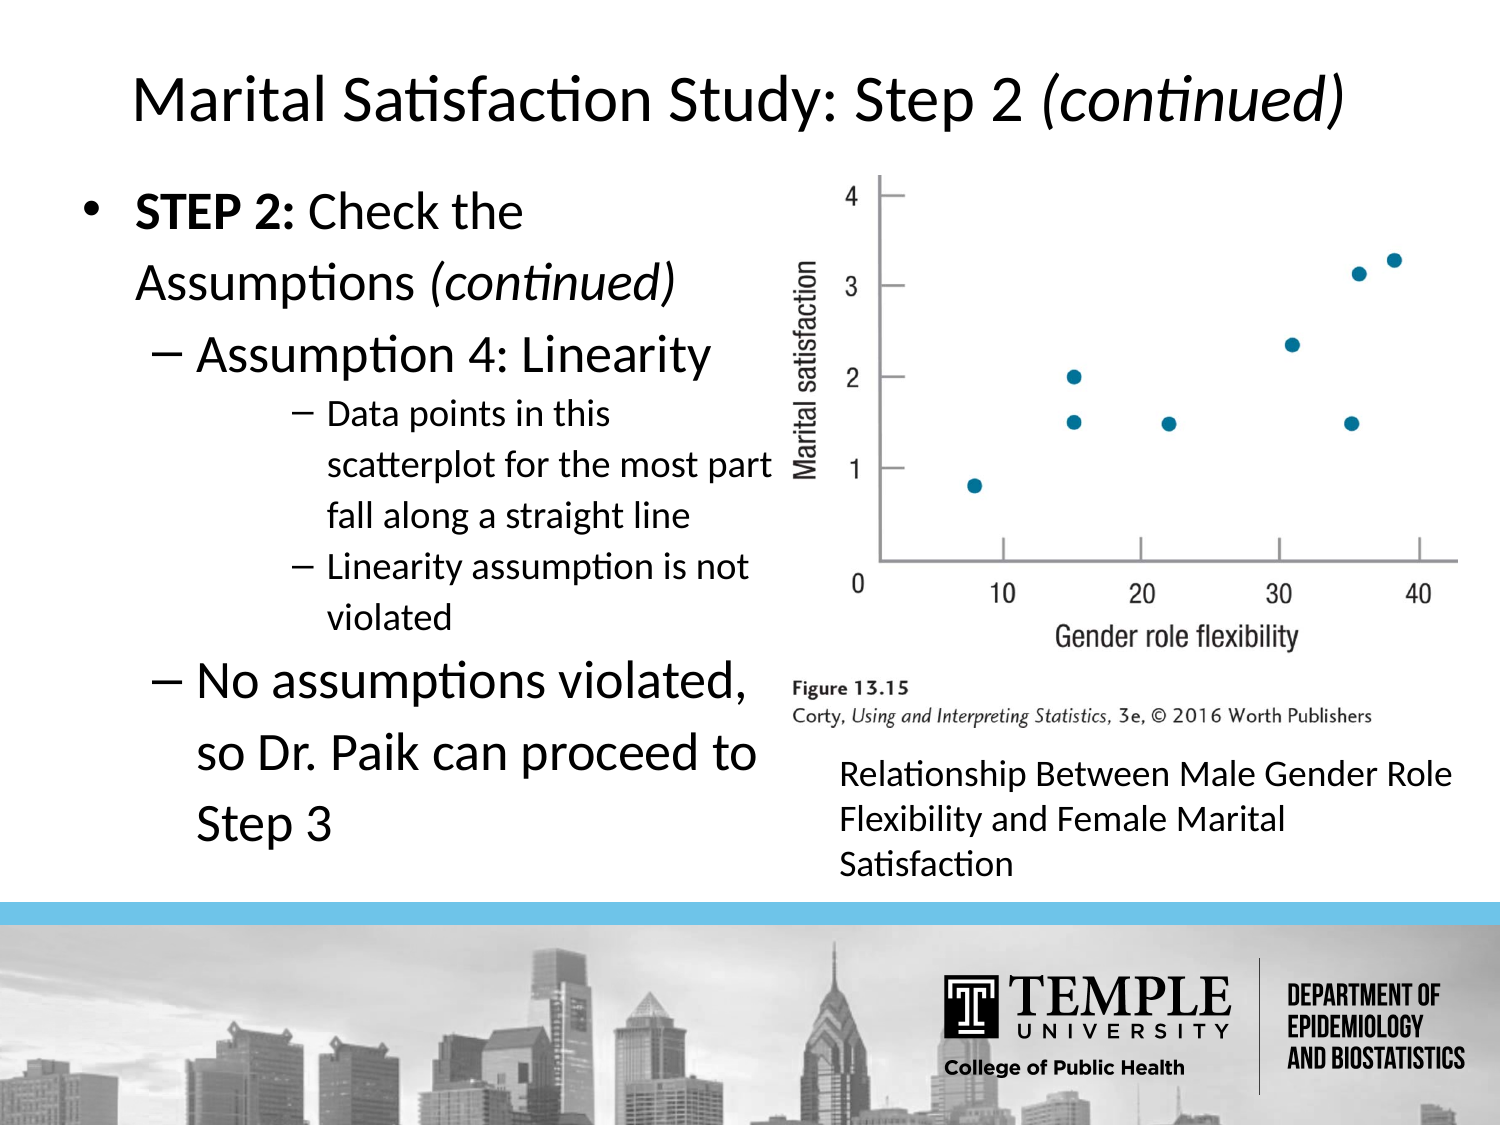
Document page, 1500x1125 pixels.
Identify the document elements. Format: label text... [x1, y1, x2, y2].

list STEP 2: Check the Assumptions (continued) Assumption 4: Linearity Data points in this scatterplot for the most part fall along a straight line Linearity assumption is not violated No assumptions violated, so Dr. Paik can proceed to Step 3 [67, 161, 793, 901]
title Marital Satisfaction Study: Step 2 (continued) [106, 53, 1372, 136]
picture [792, 175, 1458, 728]
picture [0, 902, 1500, 1125]
text_box Relationship Between Male Gender Role Flexibility and Female Marital Satisfaction [824, 742, 1470, 892]
